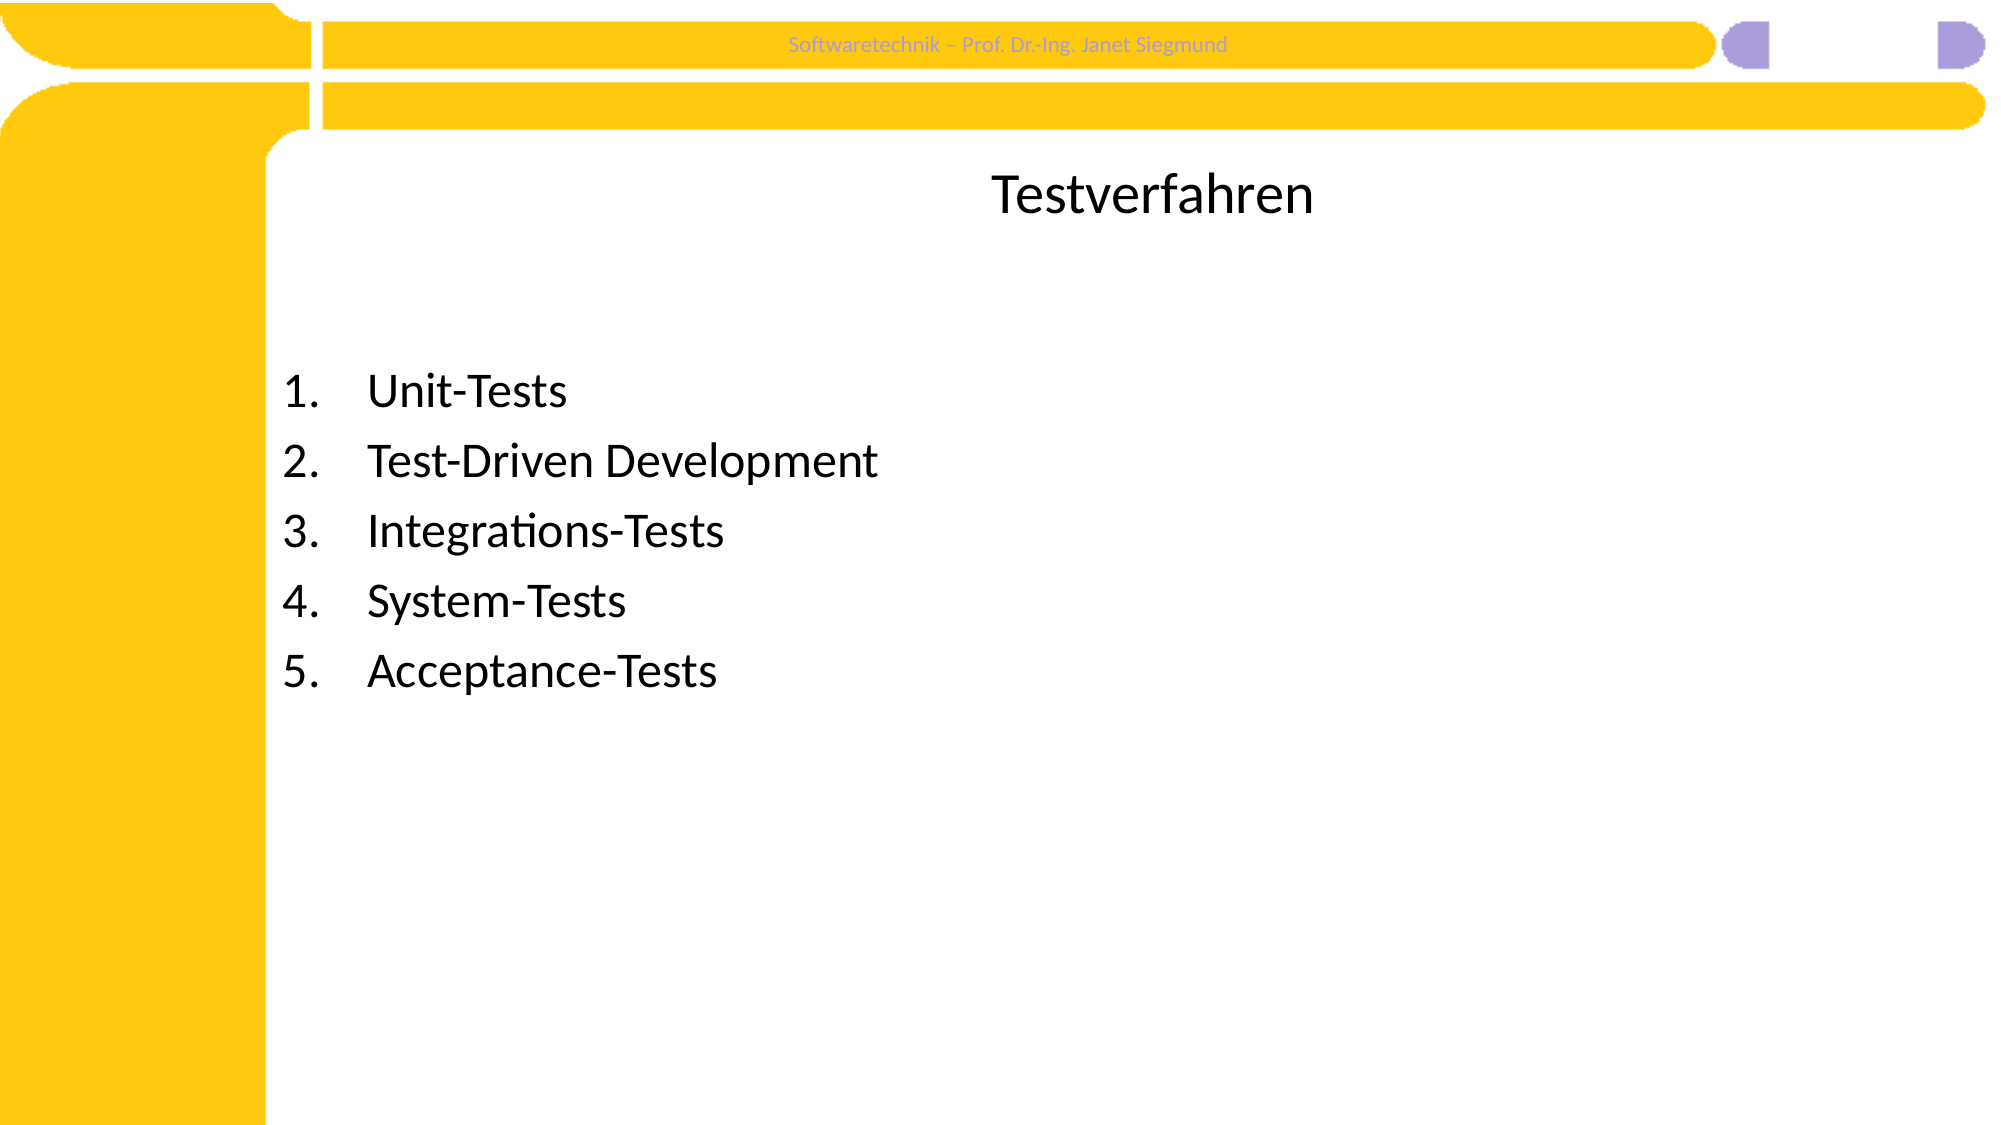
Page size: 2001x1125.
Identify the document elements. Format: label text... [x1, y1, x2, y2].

title Testverfahren [350, 137, 1957, 243]
picture [0, 3, 1999, 1125]
list Unit-Tests Test-Driven Development Integrations-Tests System-Tests Acceptance-Tests [267, 349, 1993, 1104]
